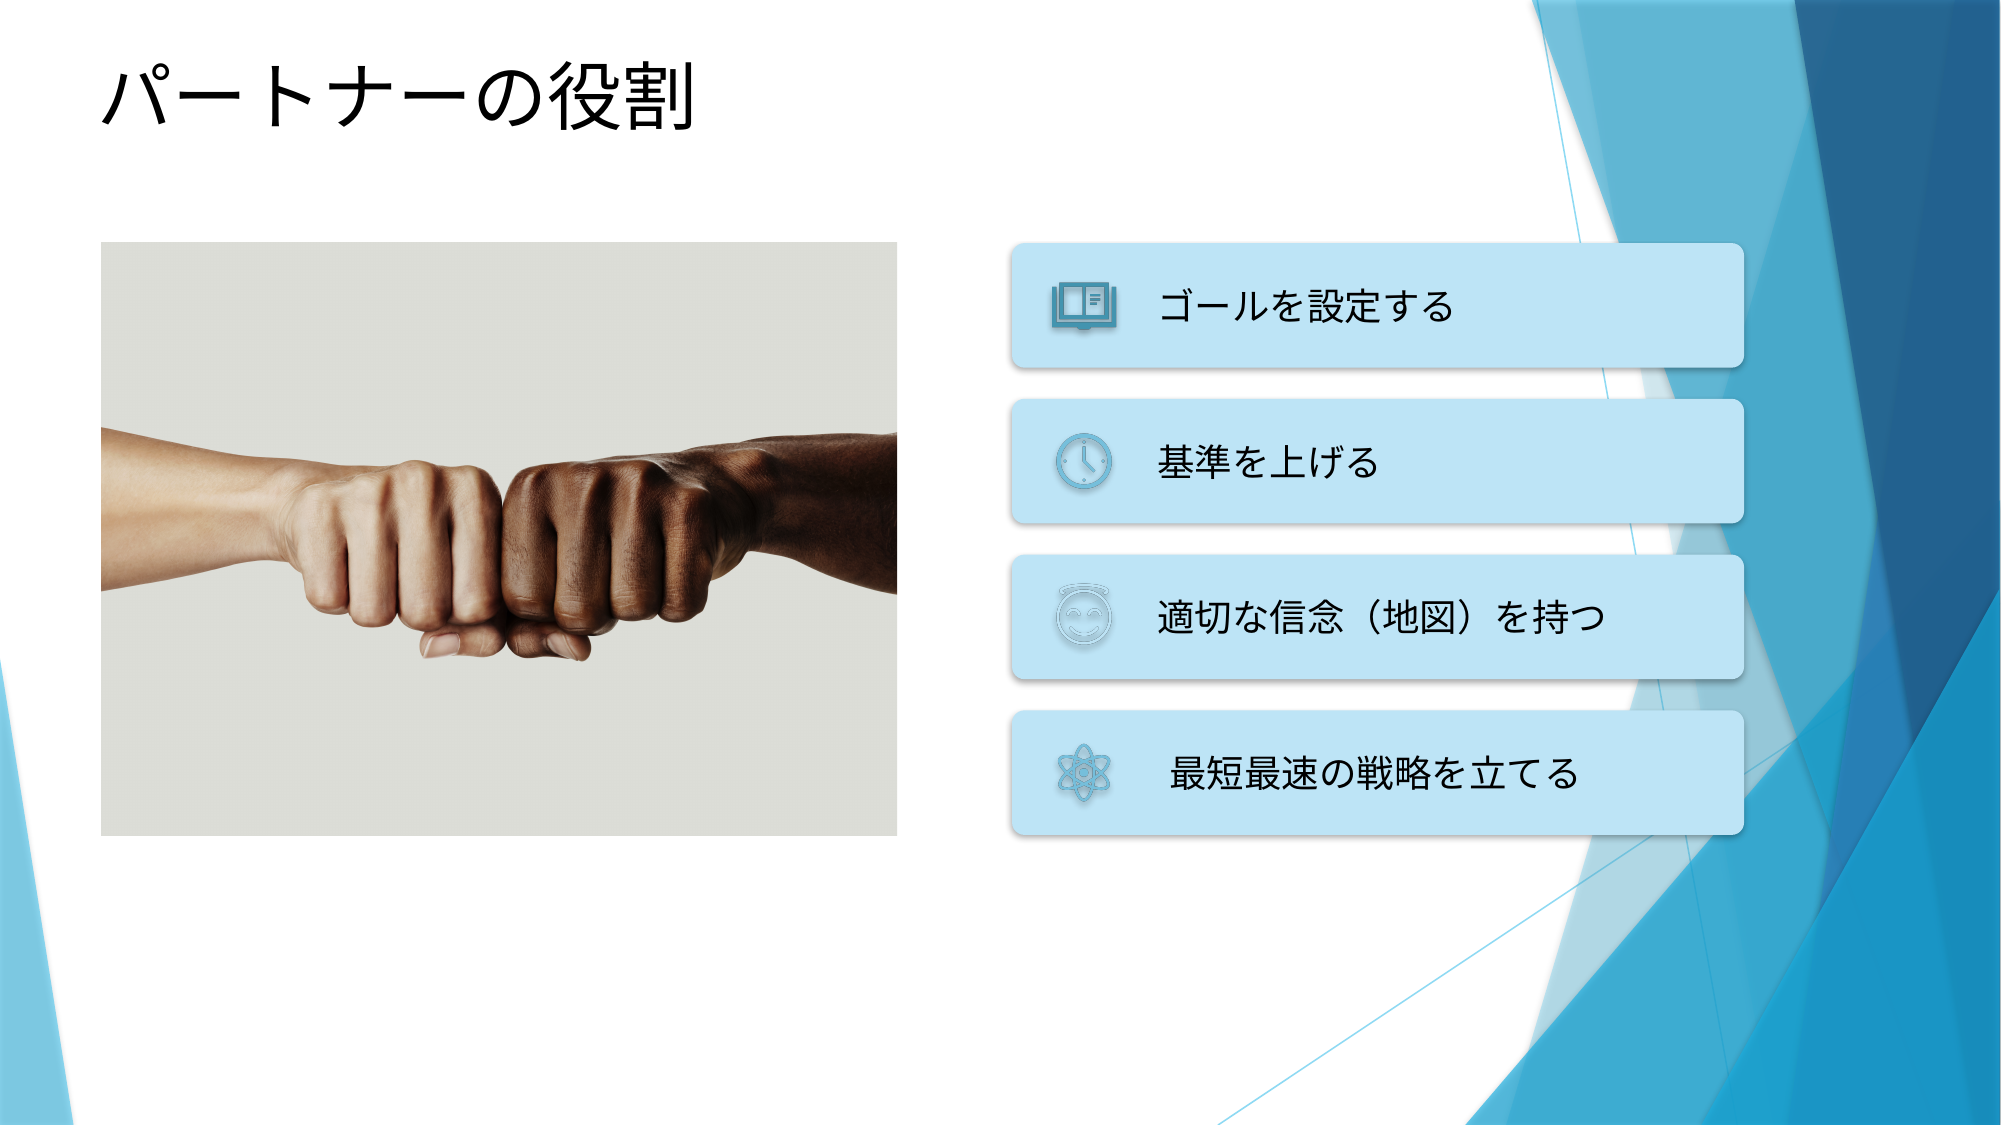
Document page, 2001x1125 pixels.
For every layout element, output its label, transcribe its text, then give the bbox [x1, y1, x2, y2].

text_box [1012, 710, 1156, 835]
text_box [1733, 554, 1745, 680]
text_box 適切な信念（地図）を持つ [1144, 554, 1733, 680]
title パートナーの役割 [82, 15, 1192, 263]
text_box [1012, 243, 1144, 368]
text_box [1012, 554, 1144, 680]
text_box [1049, 271, 1119, 340]
text_box [1049, 738, 1119, 807]
text_box 基準を上げる [1144, 398, 1733, 524]
text_box [1012, 398, 1144, 524]
text_box [1049, 426, 1119, 496]
text_box 最短最速の戦略を立てる [1156, 710, 1745, 835]
text_box [1049, 582, 1119, 652]
text_box [1733, 398, 1745, 524]
text_box ゴールを設定する [1144, 243, 1733, 368]
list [100, 242, 898, 836]
text_box [1733, 243, 1745, 368]
